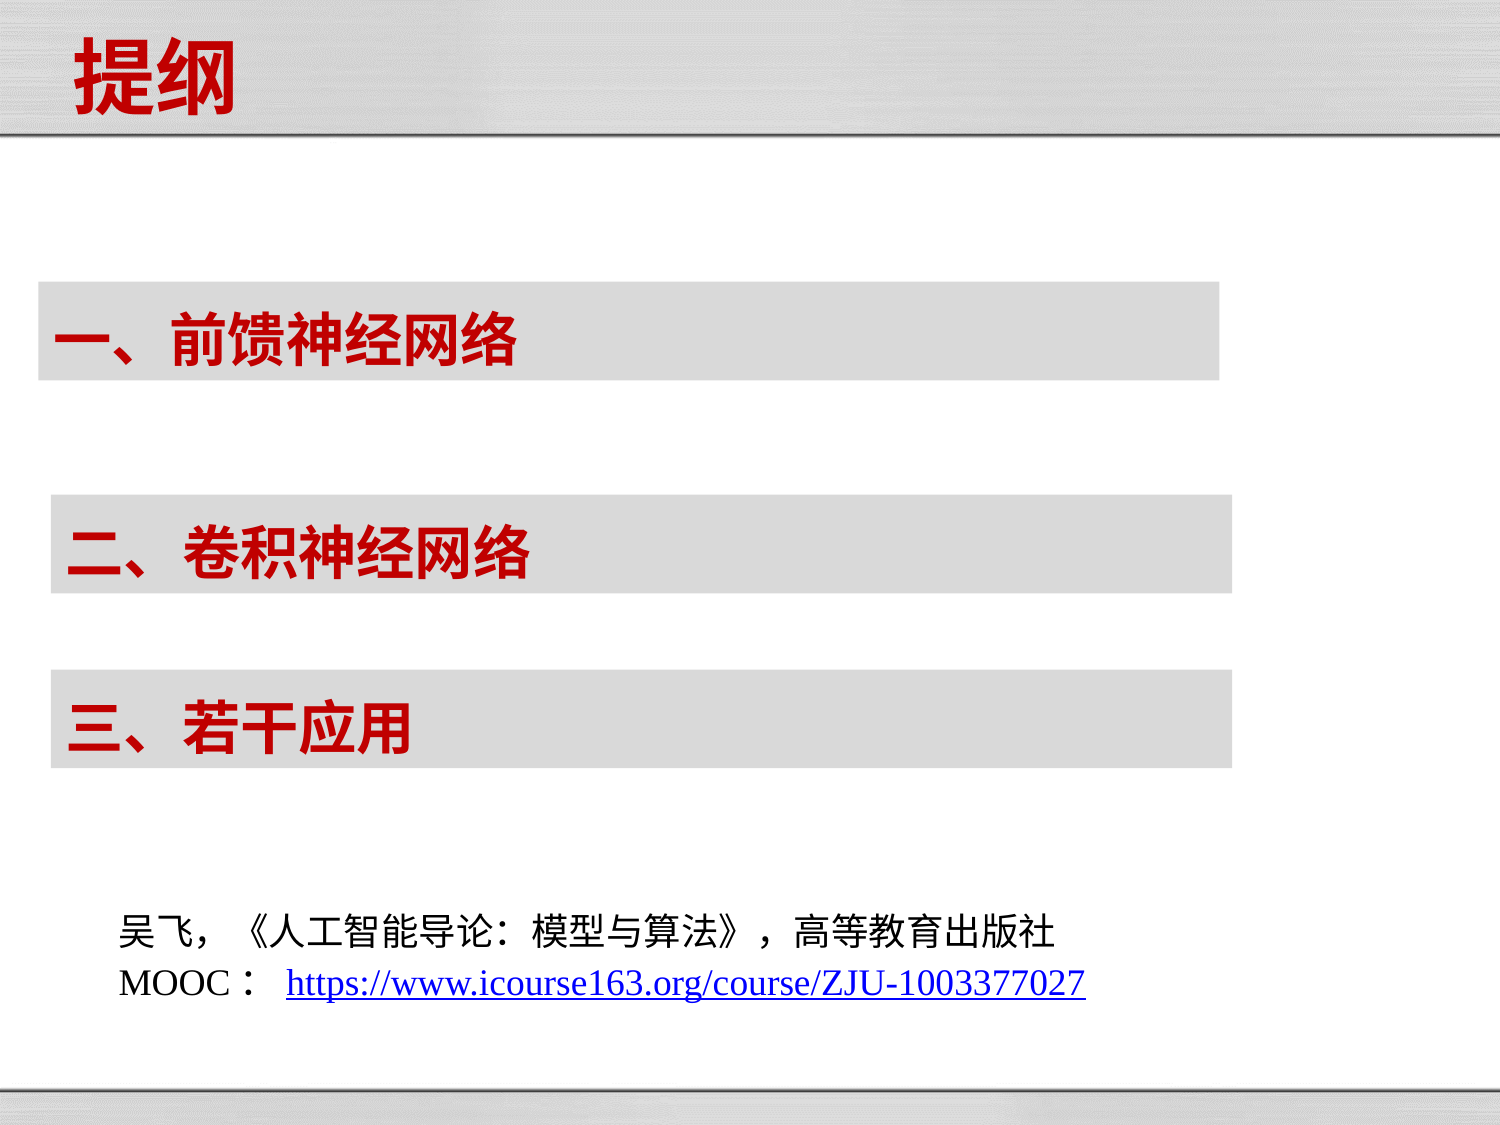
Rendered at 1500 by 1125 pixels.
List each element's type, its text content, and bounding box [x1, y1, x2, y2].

text_box 吴飞，《人工智能导论：模型与算法》，高等教育出版社 MOOC：https://www.icourse163.org/course/ZJU-1003377027 [103, 920, 1356, 1011]
picture [0, 0, 1500, 1125]
text_box 一、前馈神经网络 [38, 281, 1220, 381]
text_box 提纲 [0, 0, 1113, 150]
text_box 二、卷积神经网络 [50, 494, 1233, 594]
text_box 三、若干应用 [50, 669, 1233, 769]
